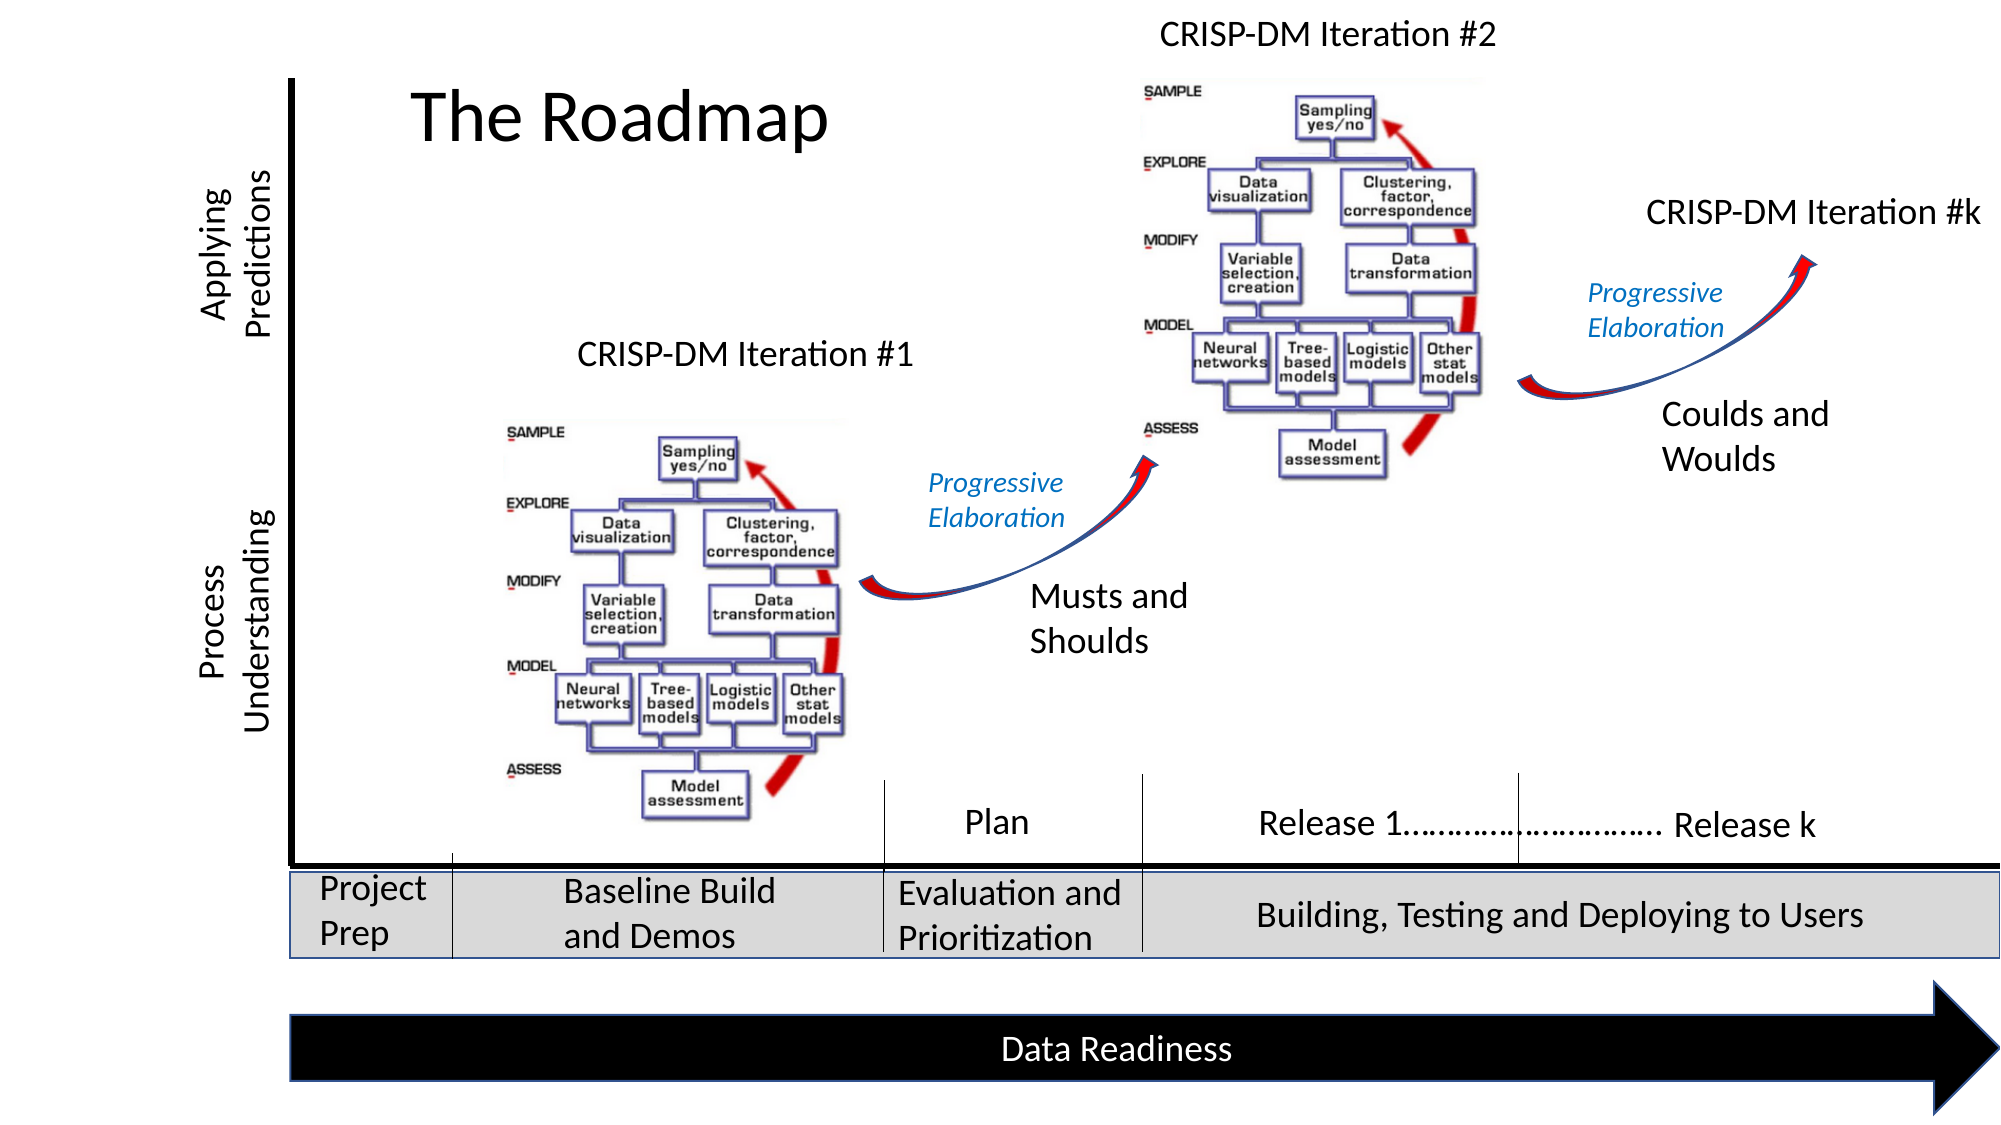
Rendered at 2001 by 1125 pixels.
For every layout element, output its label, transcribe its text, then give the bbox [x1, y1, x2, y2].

text_box Evaluation and Prioritization [885, 860, 1141, 865]
text_box [289, 871, 304, 959]
text_box Data Readiness [986, 1017, 1534, 1077]
text_box Release 1………………………… [1519, 790, 1757, 851]
text_box Plan [949, 790, 1141, 850]
text_box Evaluation and Prioritization [883, 866, 1141, 966]
text_box Coulds and Woulds [1647, 381, 1892, 487]
text_box [1516, 351, 1722, 401]
text_box CRISP-DM Iteration #2 [1144, 1, 1632, 62]
text_box Musts and Shoulds [1015, 563, 1260, 669]
text_box Project Prep [304, 855, 452, 865]
text_box CRISP-DM Iteration #k [1631, 179, 2000, 240]
text_box Building, Testing and Deploying to Users [1241, 882, 1897, 942]
picture [503, 418, 852, 826]
picture [1140, 77, 1489, 485]
text_box Release k [1659, 792, 1961, 853]
text_box Process Understanding [178, 458, 284, 787]
text_box [1795, 254, 1818, 291]
text_box Progressive Elaboration [913, 456, 1140, 541]
text_box [1034, 541, 1082, 563]
text_box CRISP-DM Iteration #1 [562, 321, 1050, 382]
text_box Release 1………………………… [1243, 790, 1518, 851]
text_box [806, 871, 883, 959]
text_box [289, 979, 2000, 1117]
text_box Project Prep [453, 855, 562, 865]
text_box Baseline Build and Demos [548, 866, 806, 964]
text_box Project Prep [304, 866, 548, 961]
text_box Applying Predictions [179, 90, 285, 419]
text_box Progressive Elaboration [1572, 265, 1799, 351]
text_box The Roadmap [395, 59, 1019, 165]
text_box Baseline Build and Demos [548, 858, 806, 865]
text_box [1141, 871, 2000, 959]
text_box [858, 571, 1015, 601]
